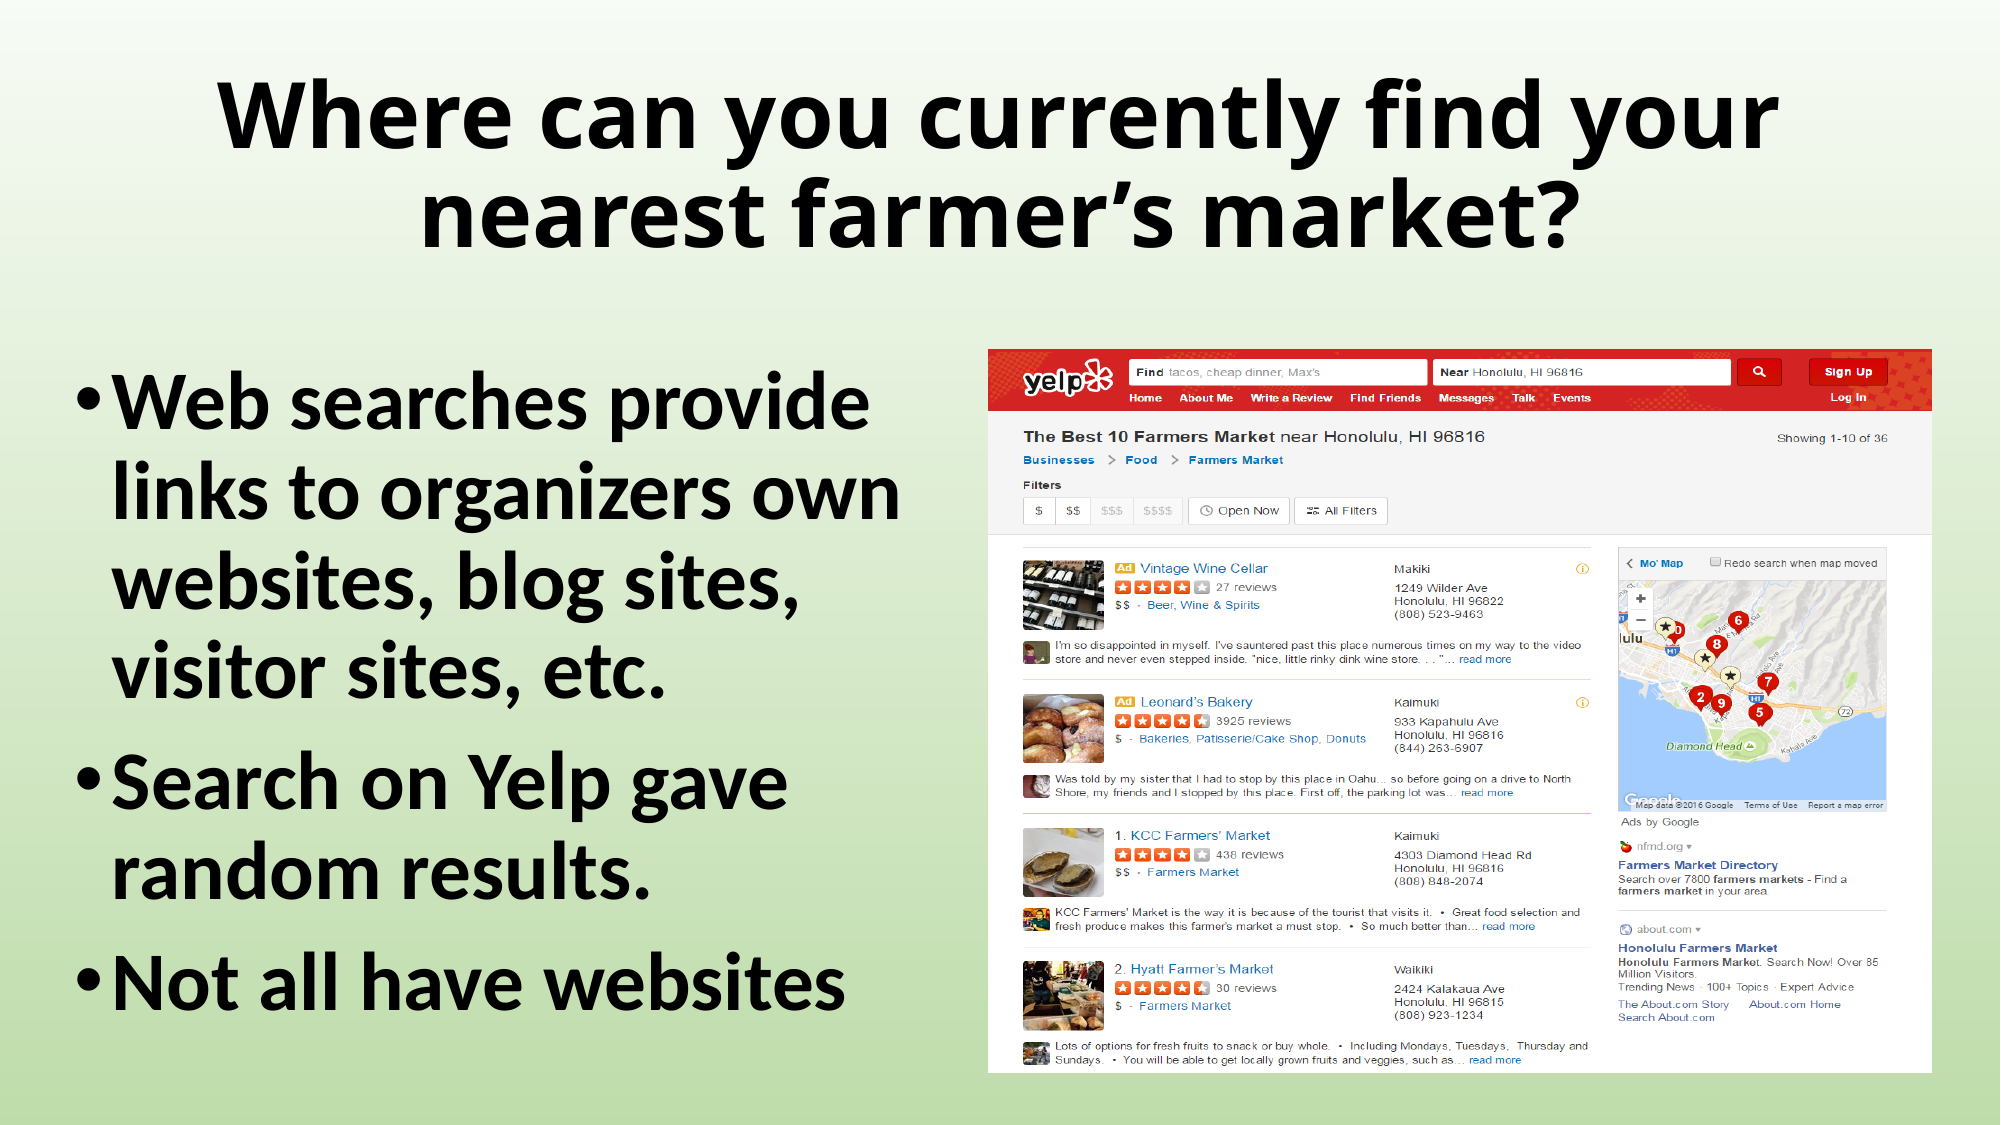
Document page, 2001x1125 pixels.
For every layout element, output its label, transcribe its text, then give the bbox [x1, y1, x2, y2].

title Where can you currently find your nearest farmer’s market? [137, 59, 1863, 278]
list Web searches provide links to organizers own websites, blog sites, visitor sites, etc. Search on Yelp gave random results. Not all have websites [59, 350, 988, 1073]
picture [988, 349, 1932, 1073]
